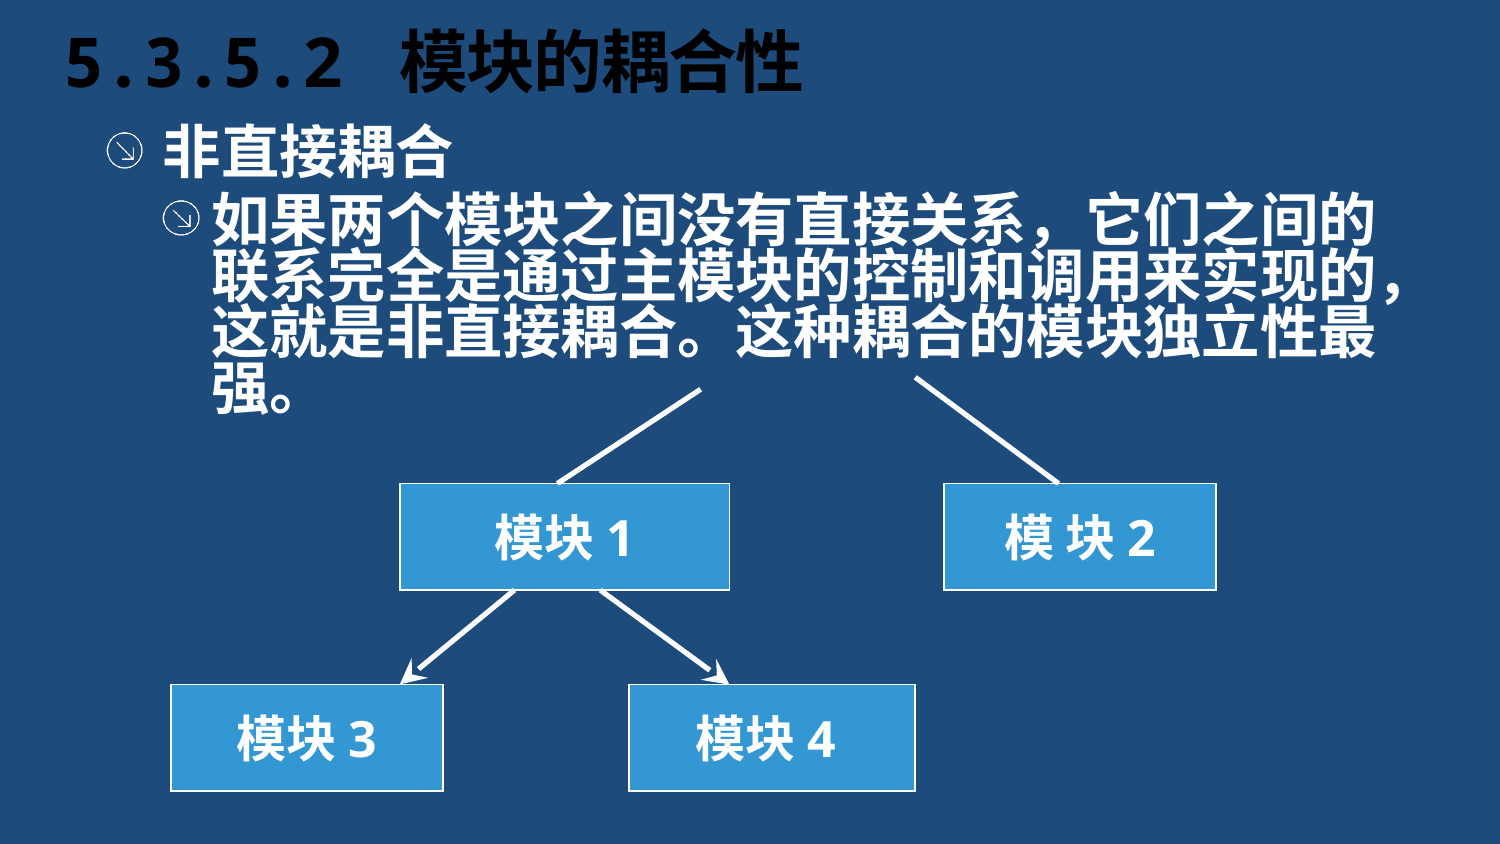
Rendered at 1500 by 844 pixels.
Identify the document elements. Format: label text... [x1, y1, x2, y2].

title 5.3.5.2 模块的耦合性 [63, 28, 1436, 104]
picture [162, 199, 200, 236]
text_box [170, 377, 1388, 839]
picture [106, 131, 143, 169]
list 非直接耦合 如果两个模块之间没有直接关系，它们之间的联系完全是通过主模块的控制和调用来实现的，这就是非直接耦合。这种耦合的模块独立性最强。 [106, 128, 1400, 426]
